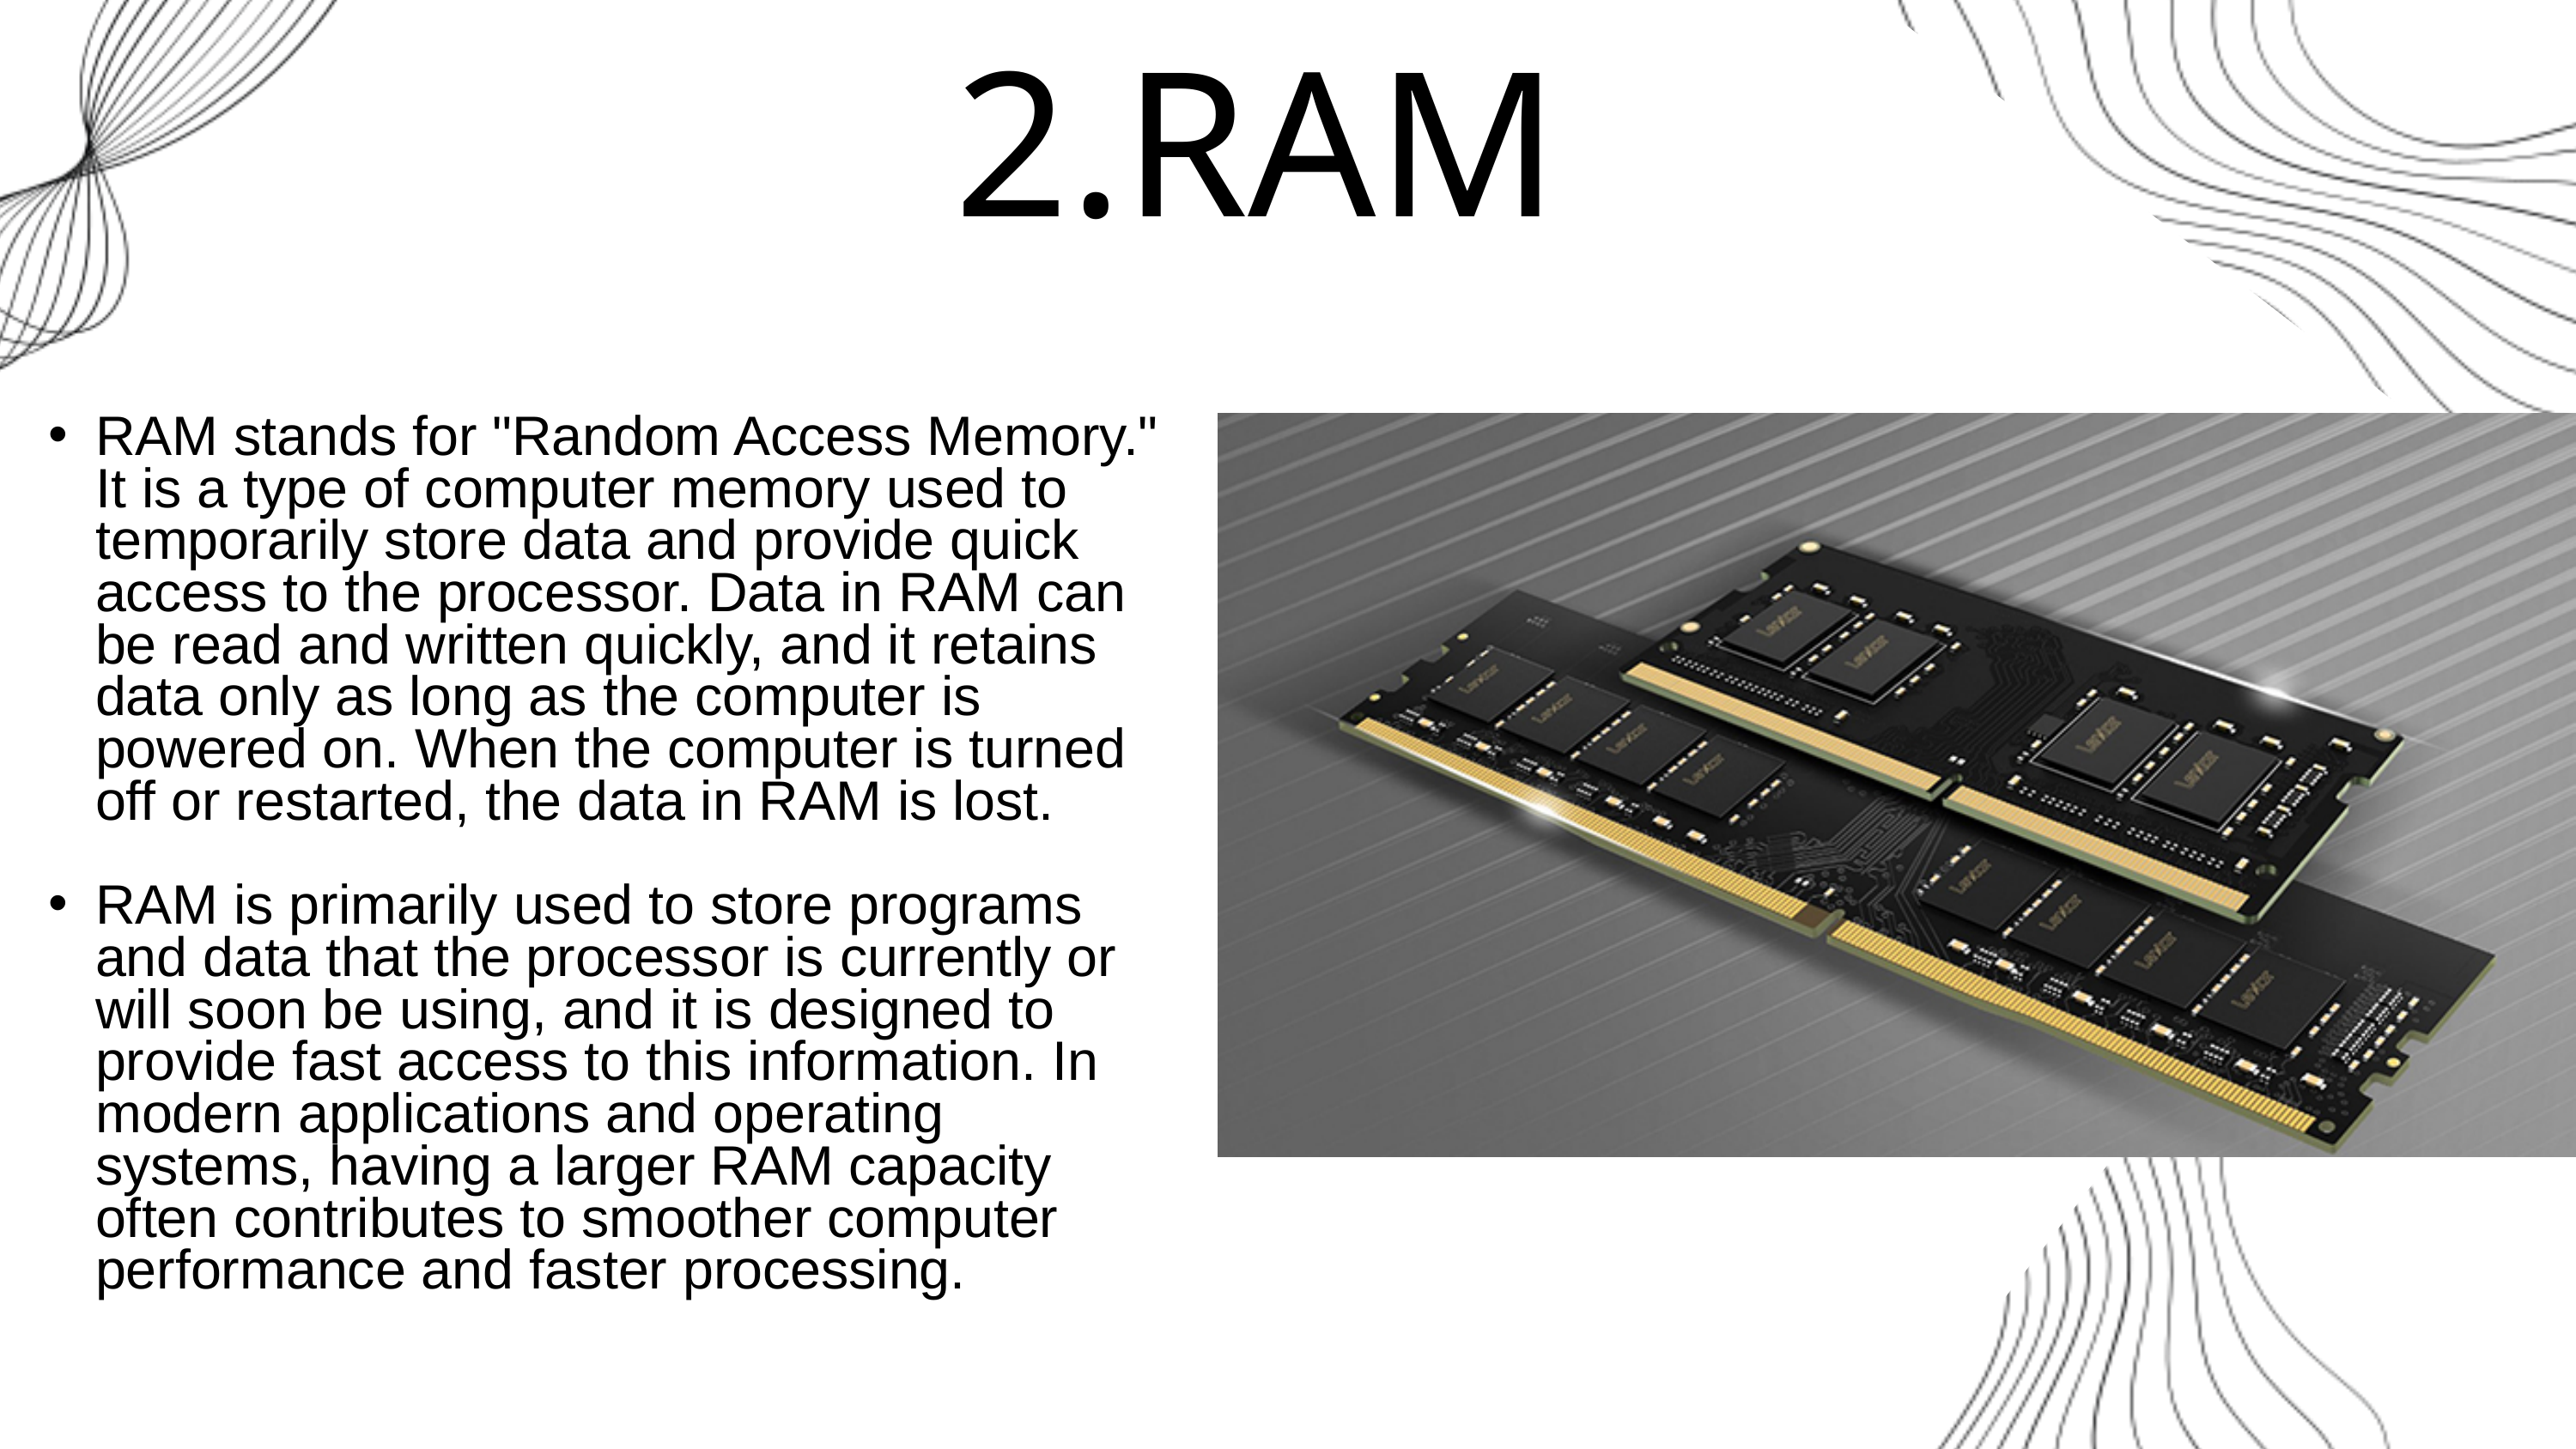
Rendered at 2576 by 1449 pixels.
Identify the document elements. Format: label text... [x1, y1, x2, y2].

text_box [0, 0, 392, 652]
text_box [1218, 413, 2576, 1157]
text_box [1888, 1157, 2576, 1449]
text_box RAM stands for "Random Access Memory." It is a type of computer memory used to temporarily store data and provide quick access to the processor. Data in RAM can be read and written quickly, and it retains data only as long as the computer is powered on. When the computer is turned off or restarted, the data in RAM is lost. RAM is primarily used to store programs and data that the processor is currently or will soon be using, and it is designed to provide fast access to this information. In modern applications and operating systems, having a larger RAM capacity often contributes to smoother computer performance and faster processing. [1, 414, 1167, 1353]
text_box 2.RAM [902, 18, 2235, 258]
text_box [1874, 0, 2576, 413]
